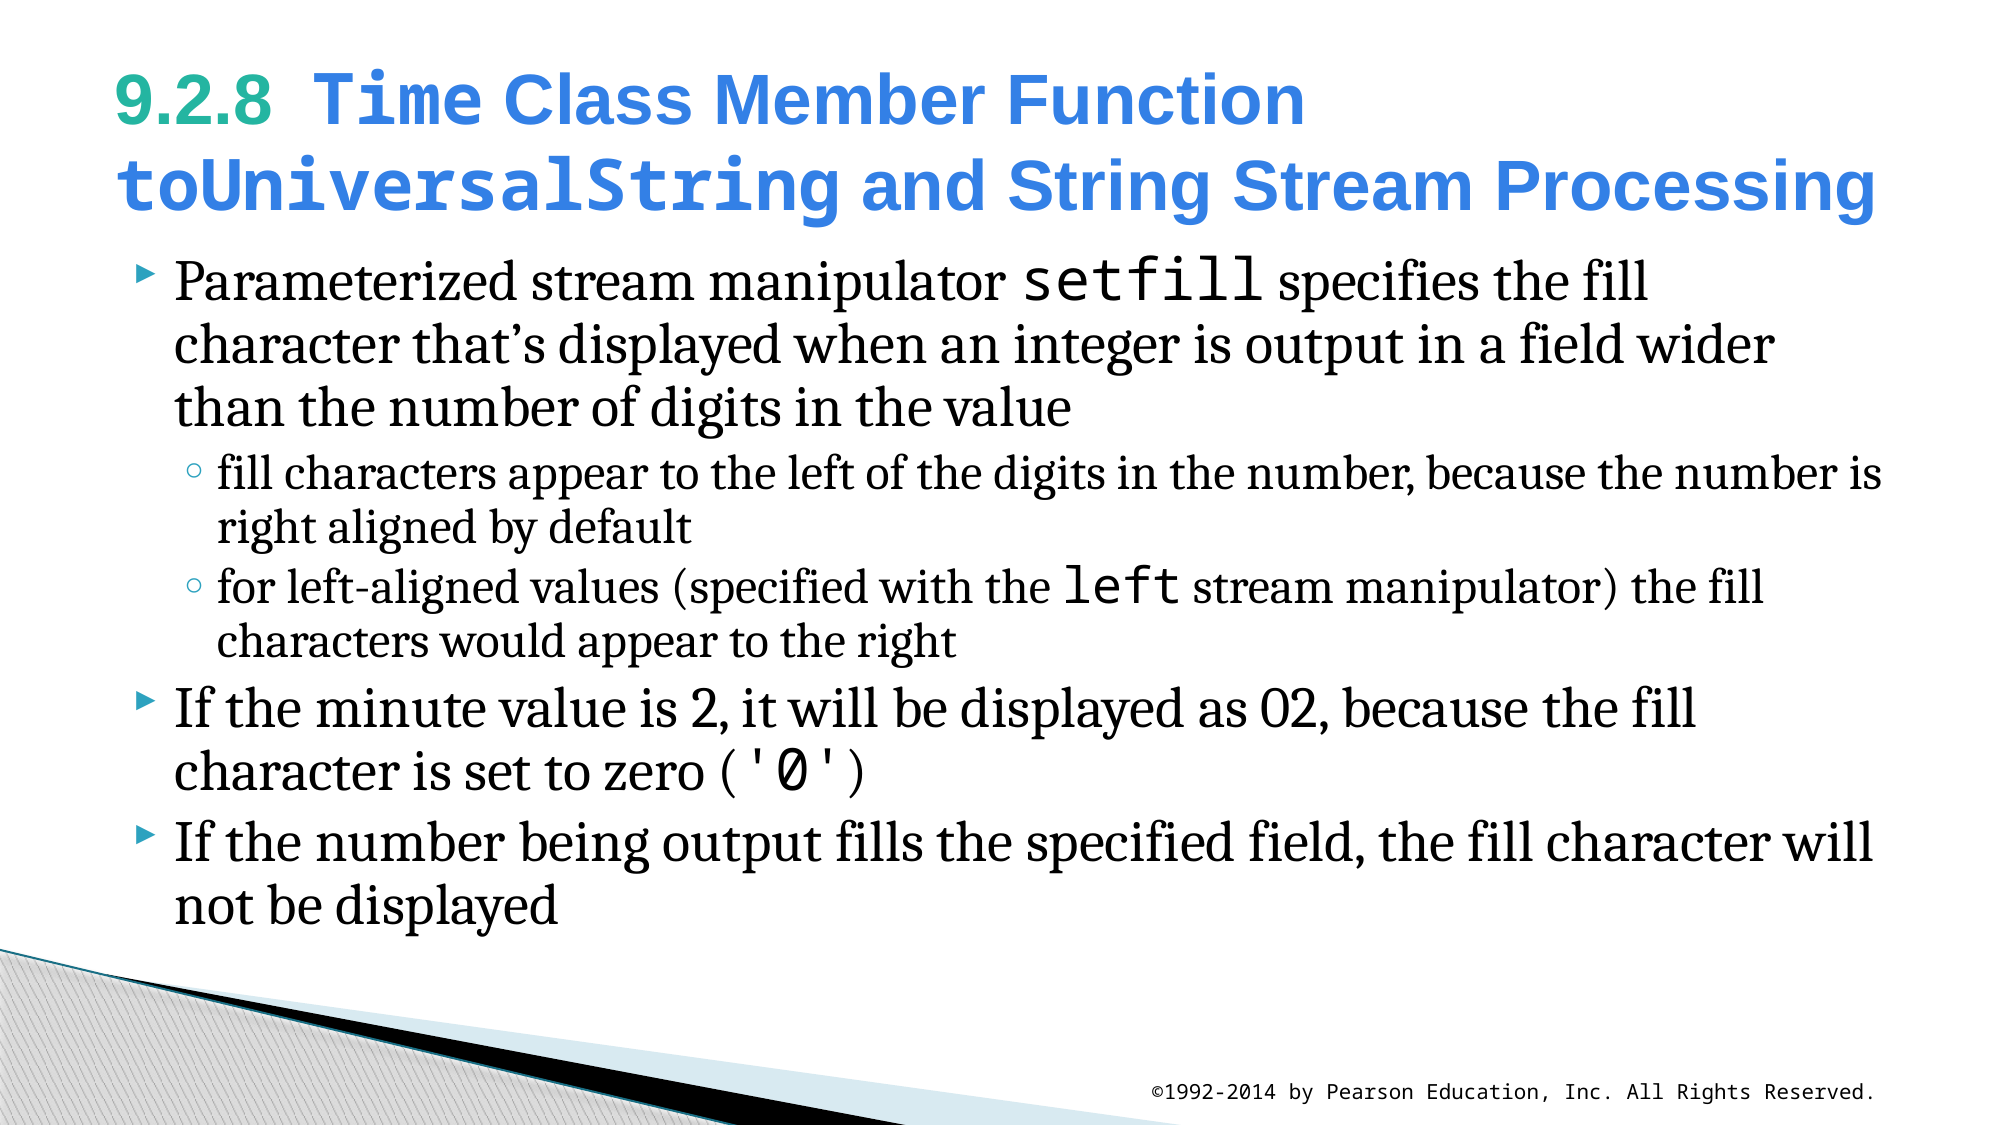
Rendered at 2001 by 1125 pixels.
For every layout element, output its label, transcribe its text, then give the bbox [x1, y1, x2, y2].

list Parameterized stream manipulator setfill specifies the fill character that’s displayed when an integer is output in a field wider than the number of digits in the value fill characters appear to the left of the digits in the number, because the number is right aligned by default for left-aligned values (specified with the left stream manipulator) the fill characters would appear to the right If the minute value is 2, it will be displayed as 02, because the fill character is set to zero ('0') If the number being output fills the specified field, the fill character will not be displayed [99, 242, 1900, 986]
title 9.2.8 Time Class Member Function toUniversalString and String Stream Processing [99, 45, 1900, 233]
footer ©1992-2014 by Pearson Education, Inc. All Rights Reserved. [866, 1051, 1892, 1112]
